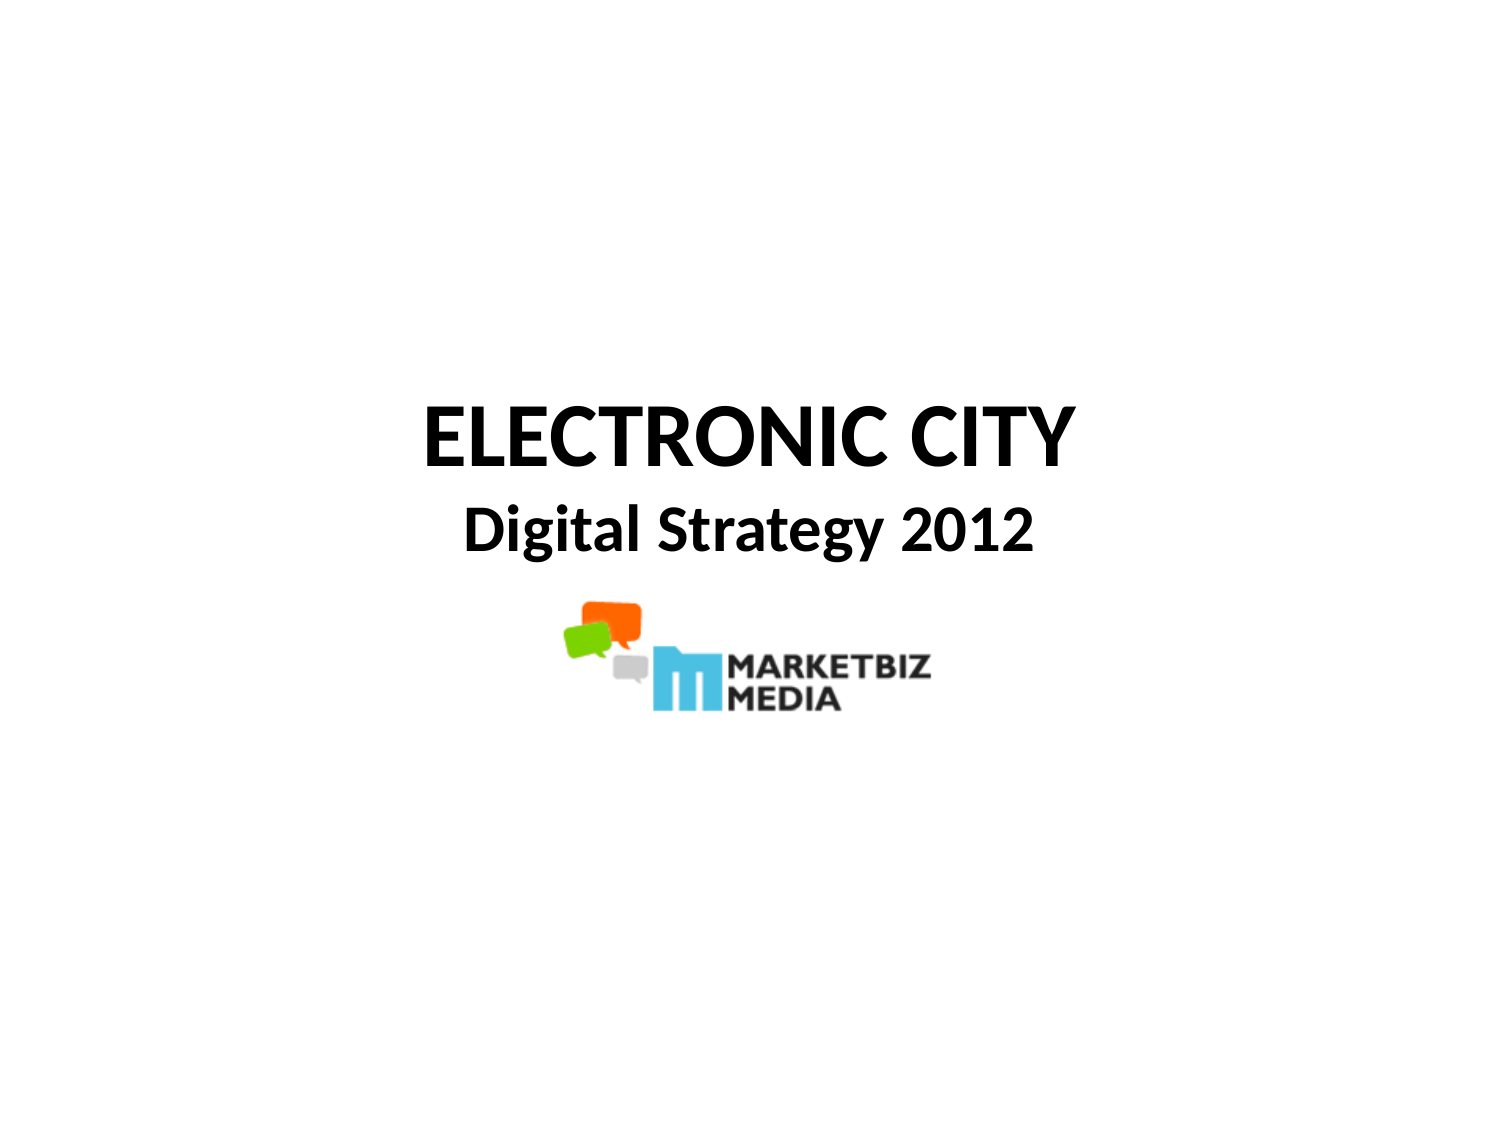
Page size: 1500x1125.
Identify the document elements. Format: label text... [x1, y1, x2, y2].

title ELECTRONIC CITY Digital Strategy 2012 [112, 349, 1388, 591]
picture [561, 599, 939, 716]
